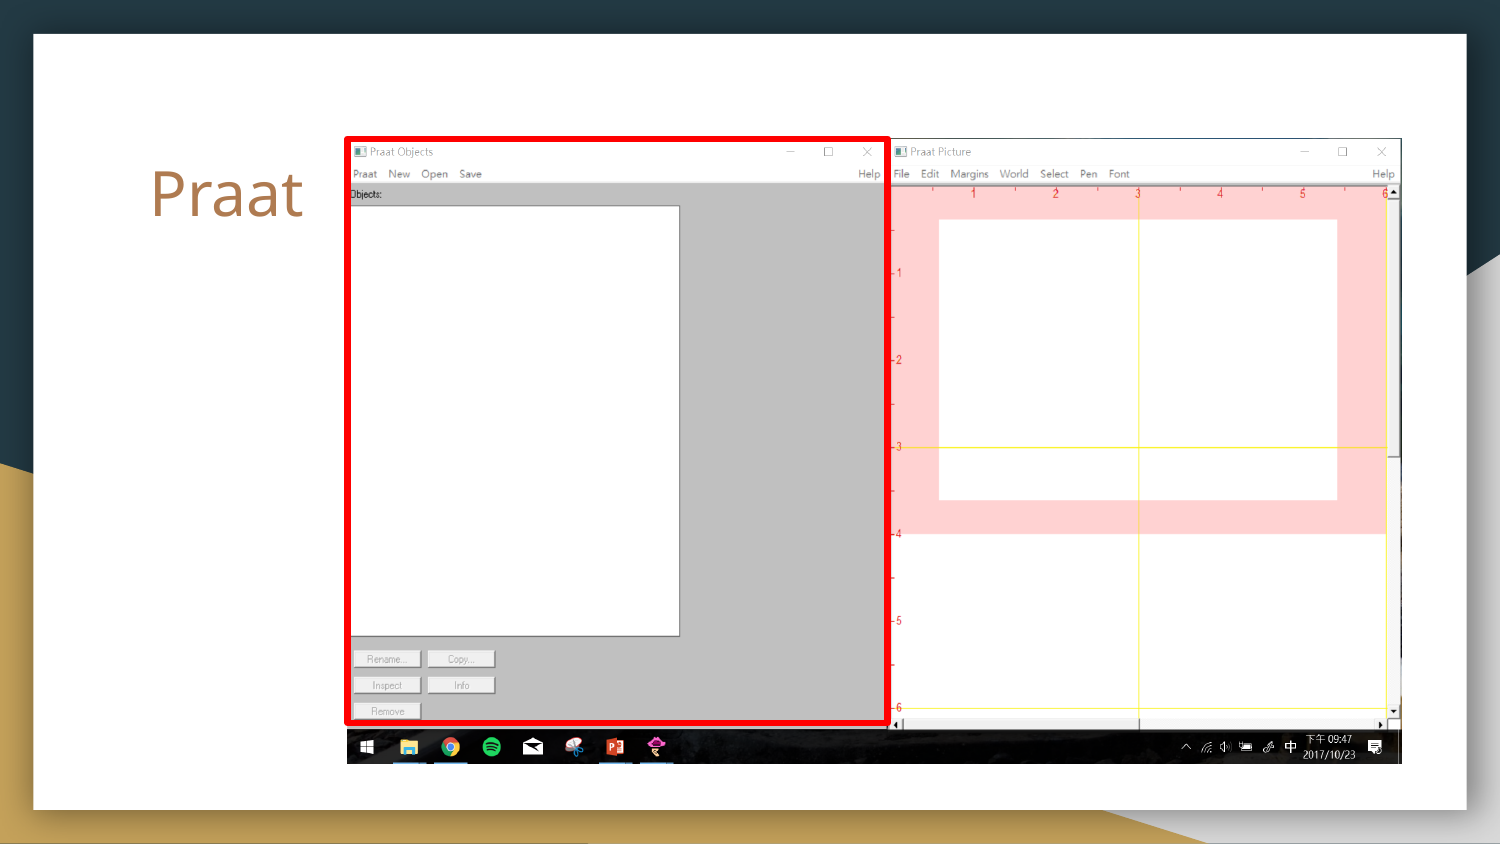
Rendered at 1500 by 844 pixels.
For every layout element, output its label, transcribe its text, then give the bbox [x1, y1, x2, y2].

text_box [347, 138, 1402, 765]
title Praat [134, 138, 344, 296]
